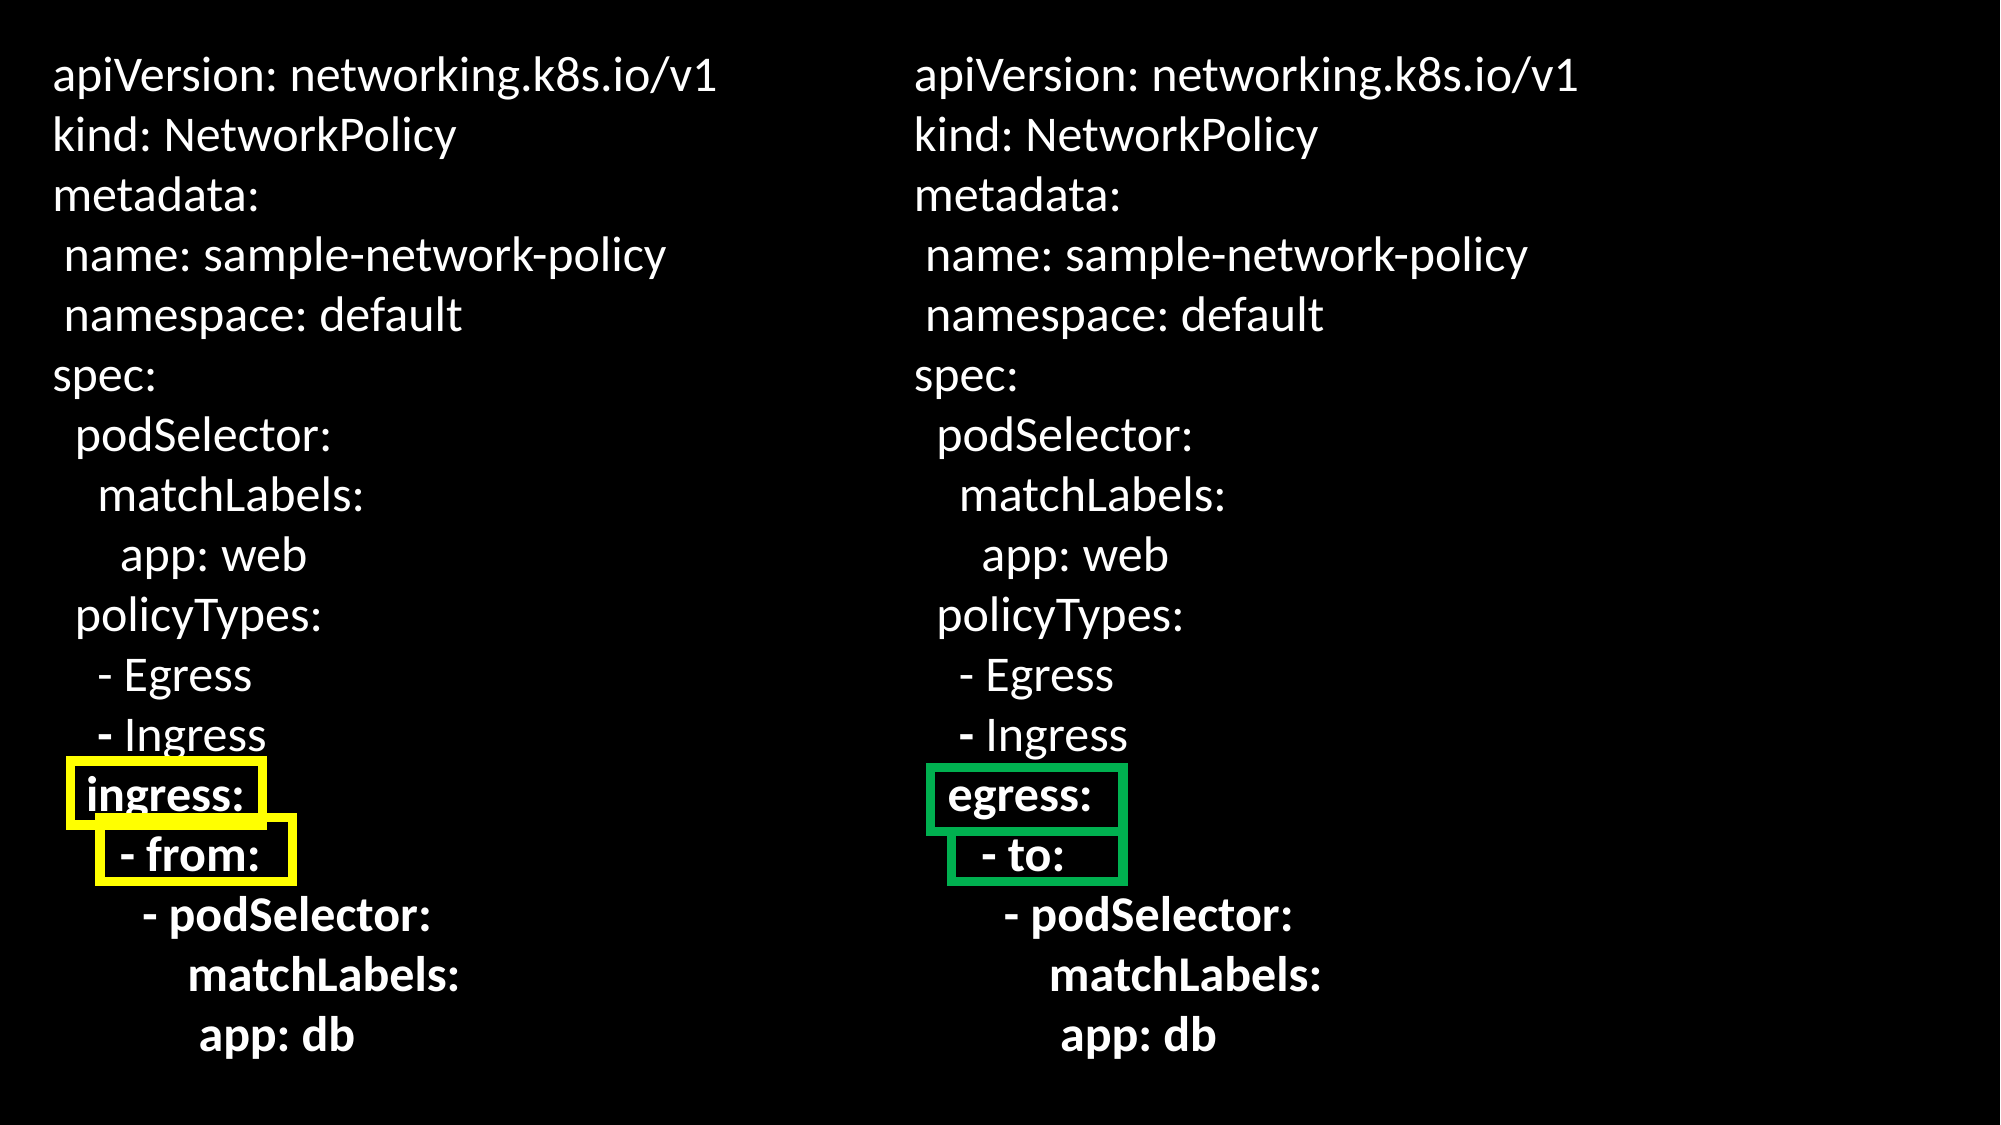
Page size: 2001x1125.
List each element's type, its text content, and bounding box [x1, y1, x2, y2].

text_box apiVersion: networking.k8s.io/v1 kind: NetworkPolicy metadata: name: sample-network-policy namespace: default spec: podSelector: matchLabels: app: web policyTypes: - Egress - Ingress ingress: - from: - podSelector: matchLabels: app: db [37, 34, 803, 1069]
text_box [99, 816, 293, 882]
text_box [69, 760, 264, 826]
text_box apiVersion: networking.k8s.io/v1 kind: NetworkPolicy metadata: name: sample-network-policy namespace: default spec: podSelector: matchLabels: app: web policyTypes: - Egress - Ingress egress: - to: - podSelector: matchLabels: app: db [899, 34, 1665, 1069]
text_box [950, 830, 1124, 882]
text_box [930, 766, 1124, 832]
